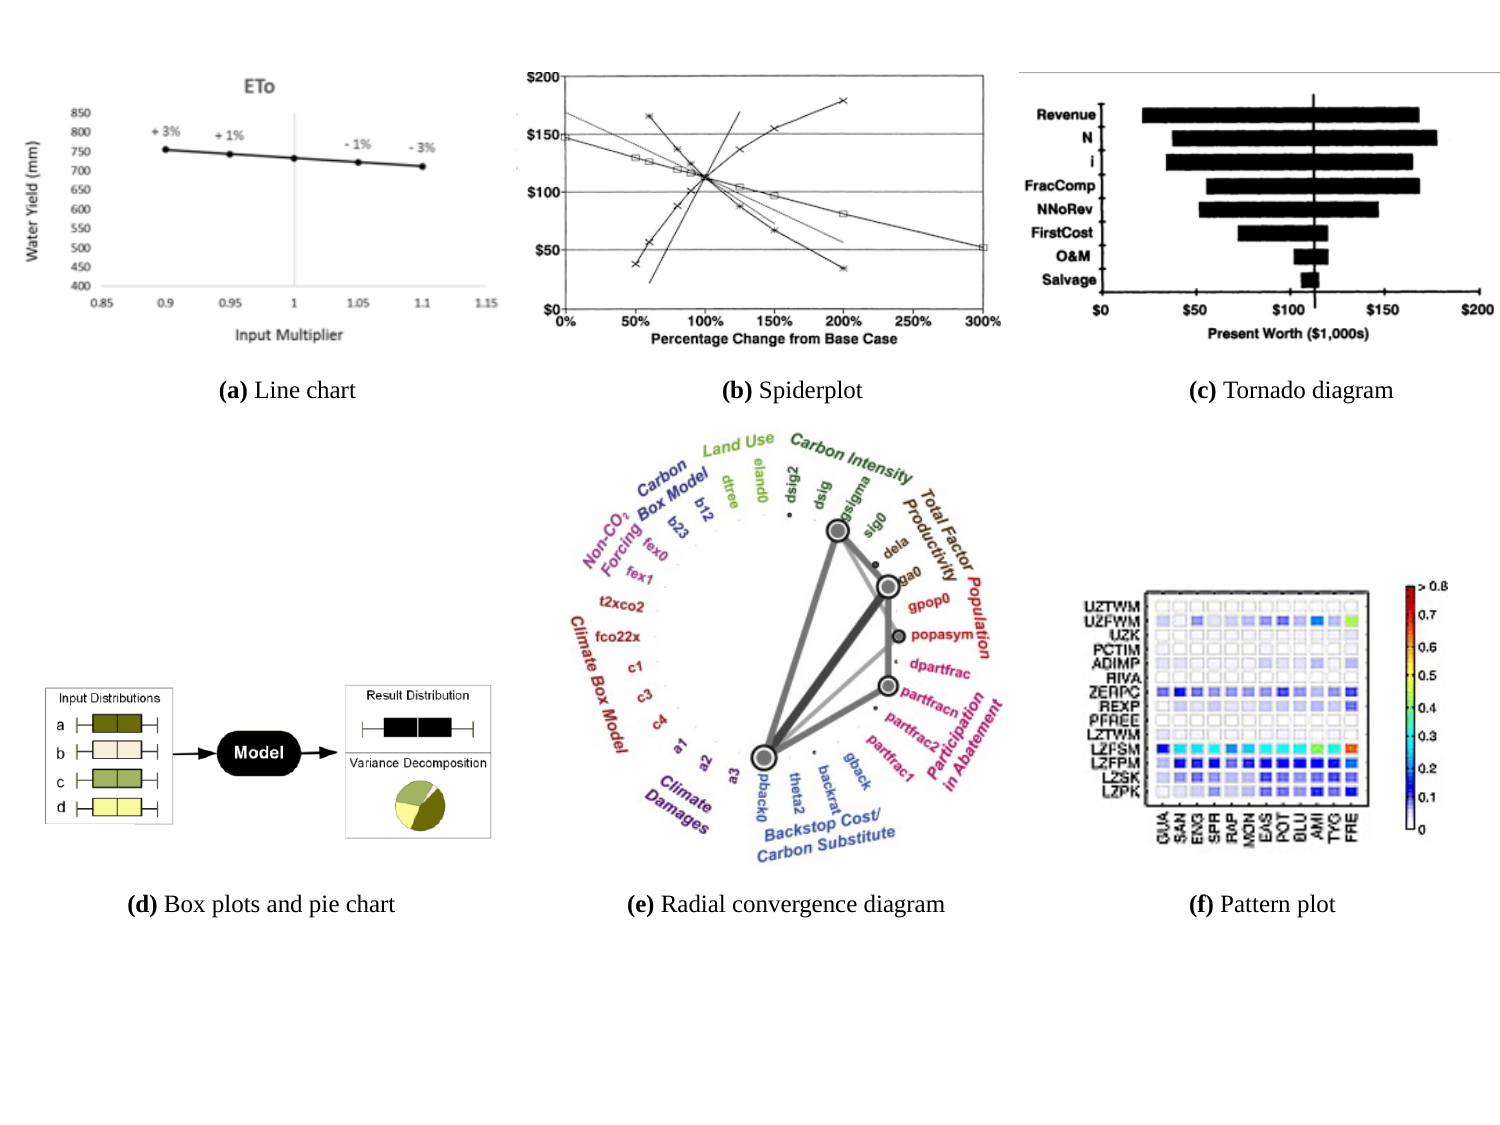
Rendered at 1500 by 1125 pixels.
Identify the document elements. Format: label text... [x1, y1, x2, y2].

text_box (f) Pattern plot [1174, 880, 1352, 925]
picture [20, 72, 505, 350]
picture [1377, 576, 1451, 854]
picture [40, 680, 496, 881]
picture [516, 71, 1001, 350]
text_box (a) Line chart [204, 365, 371, 411]
picture [1018, 71, 1500, 354]
text_box (c) Tornado diagram [1174, 365, 1409, 411]
text_box (b) Spiderplot [707, 365, 879, 411]
text_box (d) Box plots and pie chart [112, 880, 411, 926]
picture [516, 419, 1026, 881]
picture [1081, 583, 1375, 854]
text_box (e) Radial convergence diagram [612, 888, 961, 925]
